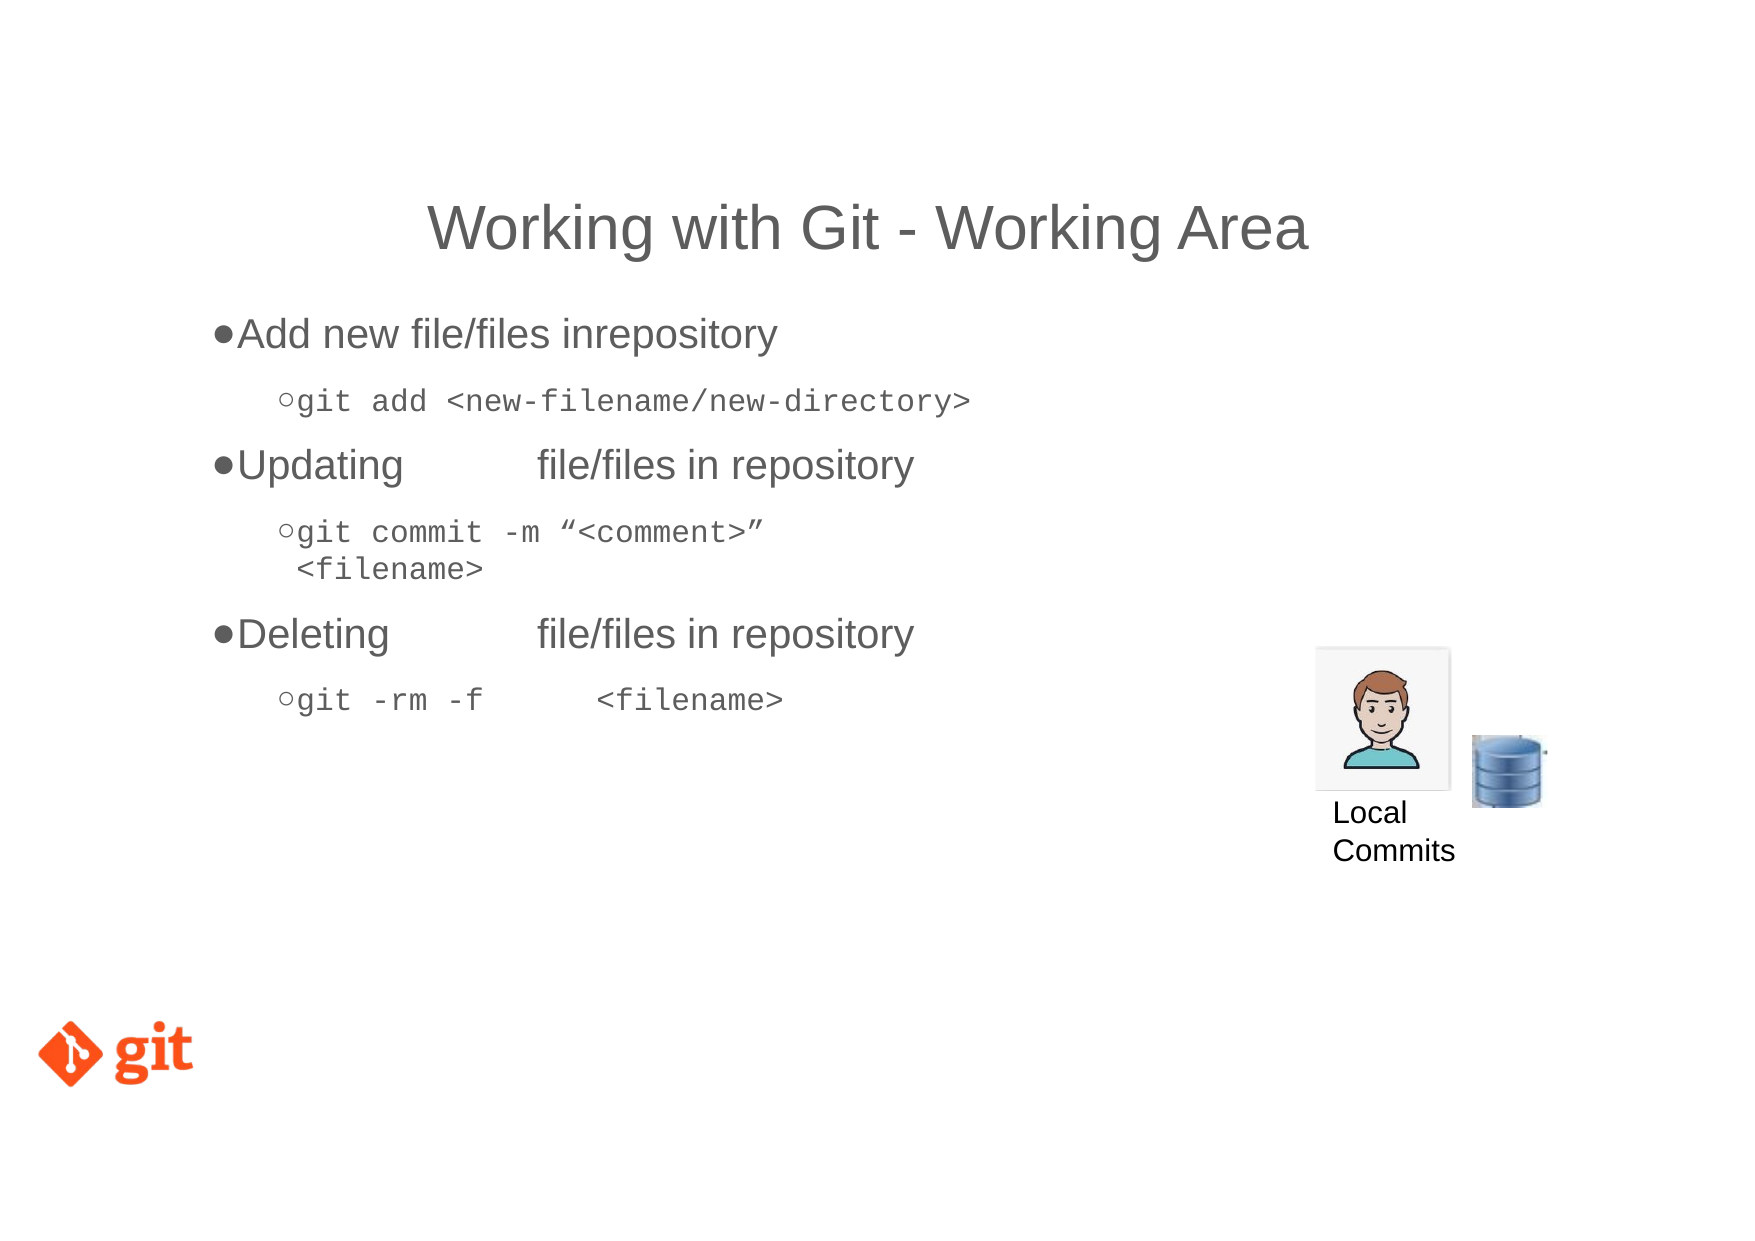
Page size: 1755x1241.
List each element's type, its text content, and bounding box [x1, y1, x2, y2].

title Working with Git - Working Area [425, 184, 1326, 395]
text_box Add new ﬁle/ﬁles inrepository git add <new-filename/new-directory> Updating ﬁle/ﬁles in repository git commit -m “<comment>” <filename> Deleting ﬁle/ﬁles in repository git -rm -f <filename> [209, 304, 1000, 717]
text_box Local Commits [1330, 790, 1458, 868]
text_box [1315, 646, 1452, 791]
text_box [31, 1008, 202, 1095]
text_box [1472, 735, 1548, 808]
